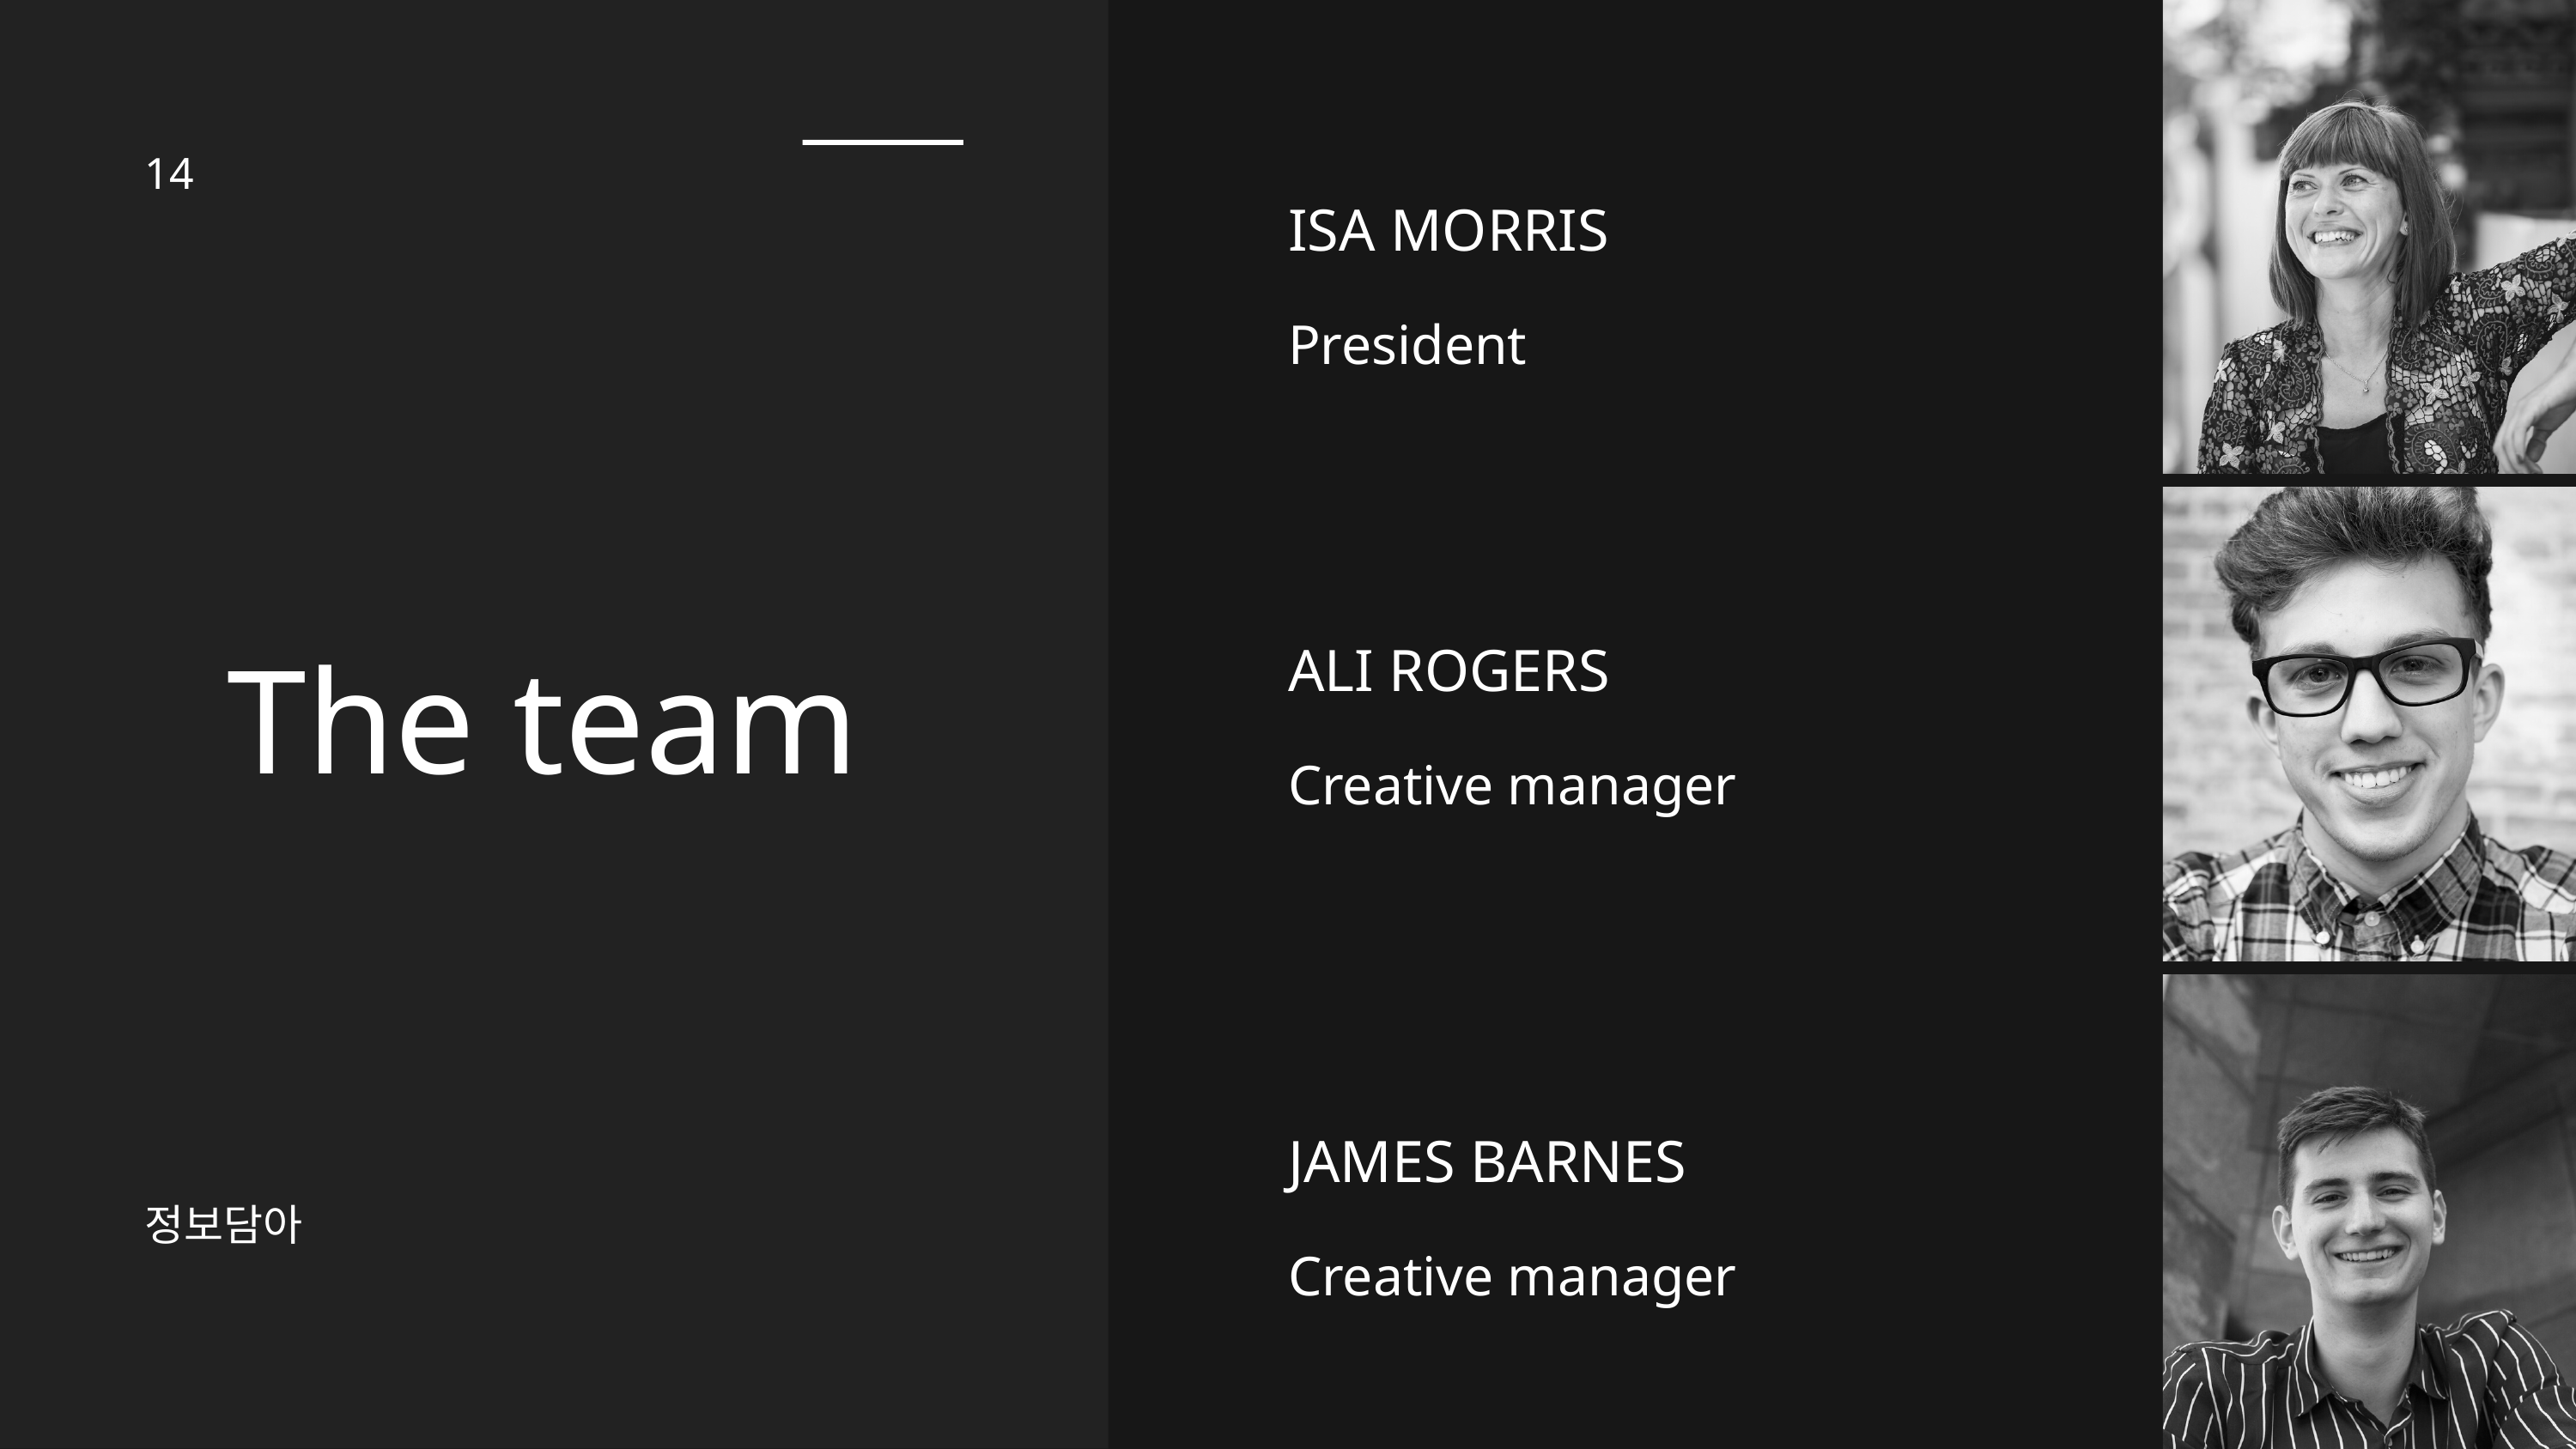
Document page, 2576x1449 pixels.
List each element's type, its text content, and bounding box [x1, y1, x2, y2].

text_box 정보담아 [144, 1188, 626, 1249]
text_box [802, 139, 963, 145]
text_box [0, 0, 1109, 1449]
text_box The team [123, 662, 963, 803]
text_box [2162, 0, 2576, 1449]
text_box 14 [144, 137, 361, 198]
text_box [1287, 1125, 1961, 1302]
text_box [1287, 194, 1961, 371]
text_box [1287, 634, 1961, 812]
